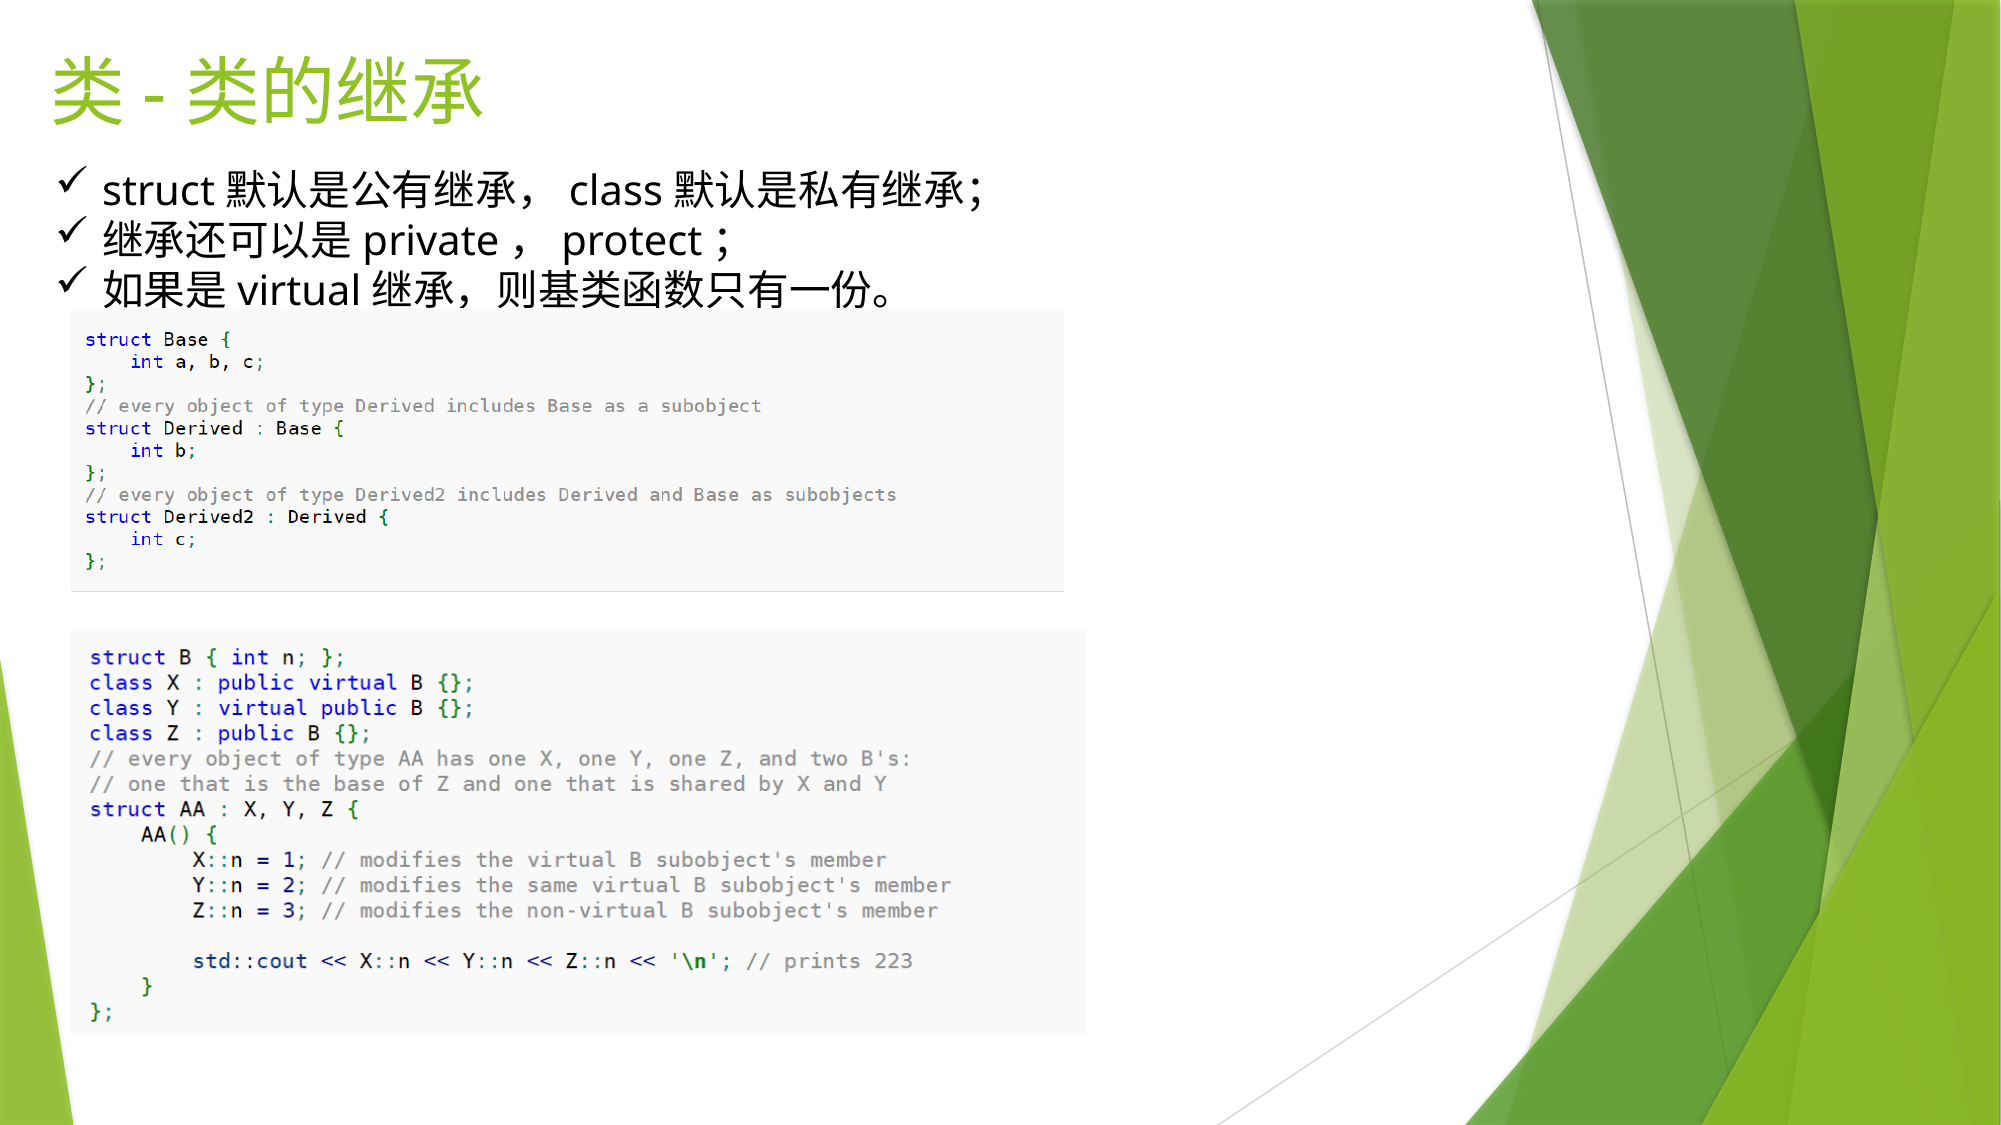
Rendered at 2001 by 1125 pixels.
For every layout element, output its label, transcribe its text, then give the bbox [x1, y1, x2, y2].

title 类-类的继承 [34, 37, 1446, 177]
picture [71, 307, 1064, 593]
picture [71, 627, 1088, 1037]
text_box struct默认是公有继承，class默认是私有继承； 继承还可以是private，protect； 如果是virtual继承，则基类函数只有一份。 [40, 156, 1535, 322]
